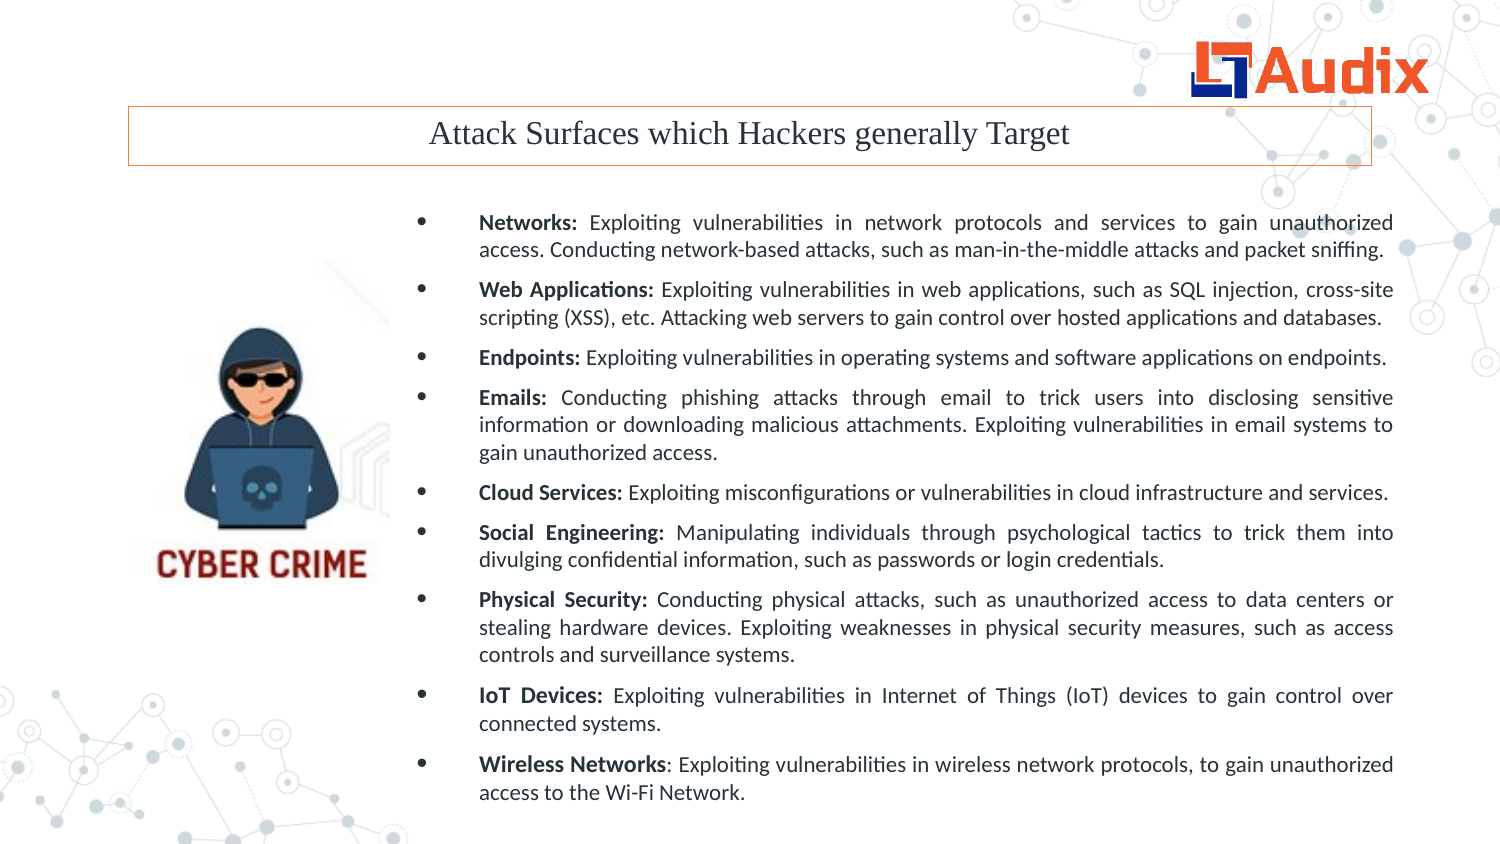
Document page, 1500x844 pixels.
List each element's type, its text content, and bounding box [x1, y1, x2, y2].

list Networks: Exploiting vulnerabilities in network protocols and services to gain unauthorized access. Conducting network-based attacks, such as man-in-the-middle attacks and packet sniffing. Web Applications: Exploiting vulnerabilities in web applications, such as SQL injection, cross-site scripting (XSS), etc. Attacking web servers to gain control over hosted applications and databases. Endpoints: Exploiting vulnerabilities in operating systems and software applications on endpoints. Emails: Conducting phishing attacks through email to trick users into disclosing sensitive information or downloading malicious attachments. Exploiting vulnerabilities in email systems to gain unauthorized access. Cloud Services: Exploiting misconfigurations or vulnerabilities in cloud infrastructure and services. Social Engineering: Manipulating individuals through psychological tactics to trick them into divulging confidential information, such as passwords or login credentials. Physical Security: Conducting physical attacks, such as unauthorized access to data centers or stealing hardware devices. Exploiting weaknesses in physical security measures, such as access controls and surveillance systems. IoT Devices: Exploiting vulnerabilities in Internet of Things (IoT) devices to gain control over connected systems. Wireless Networks: Exploiting vulnerabilities in wireless network protocols, to gain unauthorized access to the Wi-Fi Network. [389, 192, 1411, 806]
picture [0, 0, 1500, 844]
title Attack Surfaces which Hackers generally Target [128, 106, 1372, 166]
